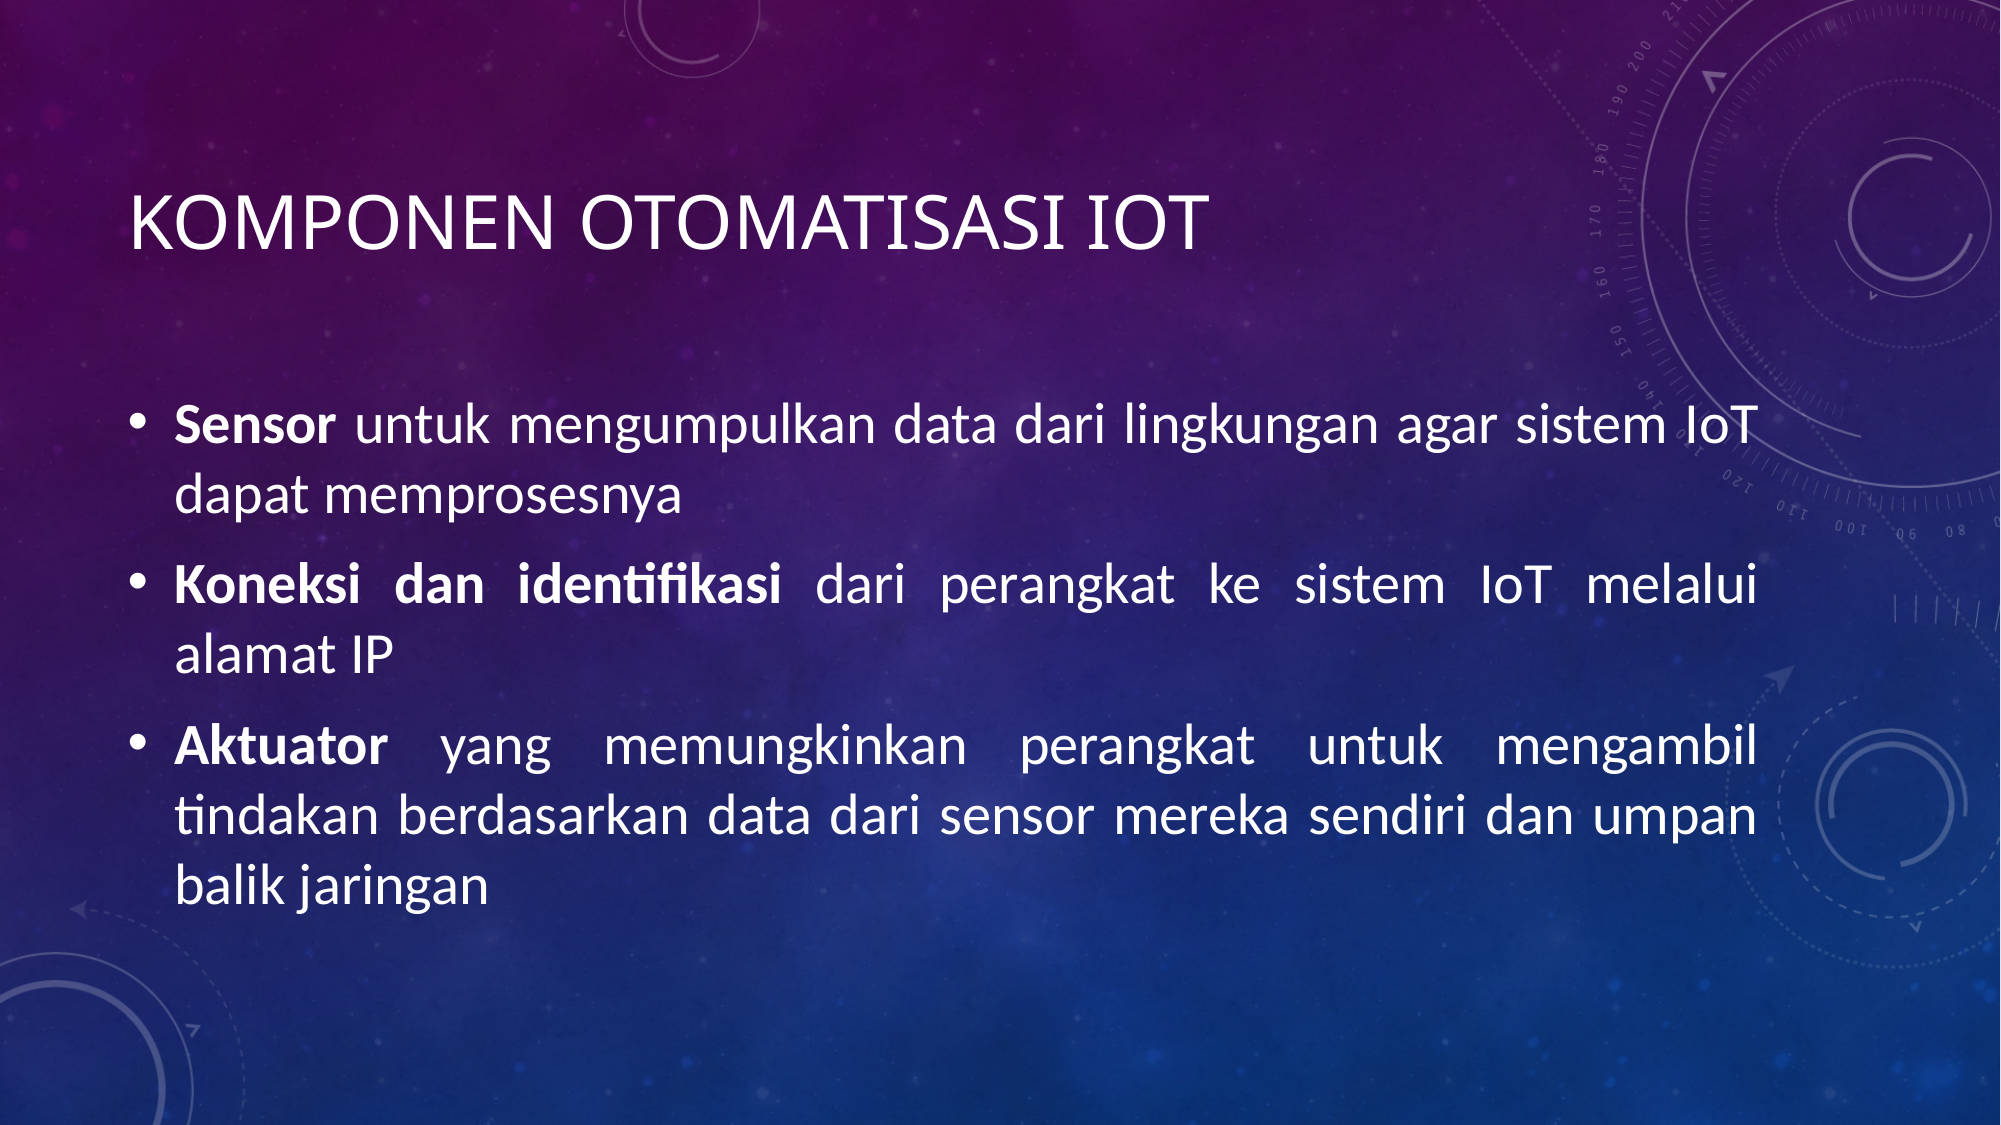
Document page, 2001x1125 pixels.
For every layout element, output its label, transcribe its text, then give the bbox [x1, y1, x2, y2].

title Komponen otomatisasi iot [112, 99, 1775, 339]
picture [0, 0, 2001, 1125]
list Sensor untuk mengumpulkan data dari lingkungan agar sistem IoT dapat memprosesnya Koneksi dan identifikasi dari perangkat ke sistem IoT melalui alamat IP Aktuator yang memungkinkan perangkat untuk mengambil tindakan berdasarkan data dari sensor mereka sendiri dan umpan balik jaringan [112, 351, 1775, 950]
